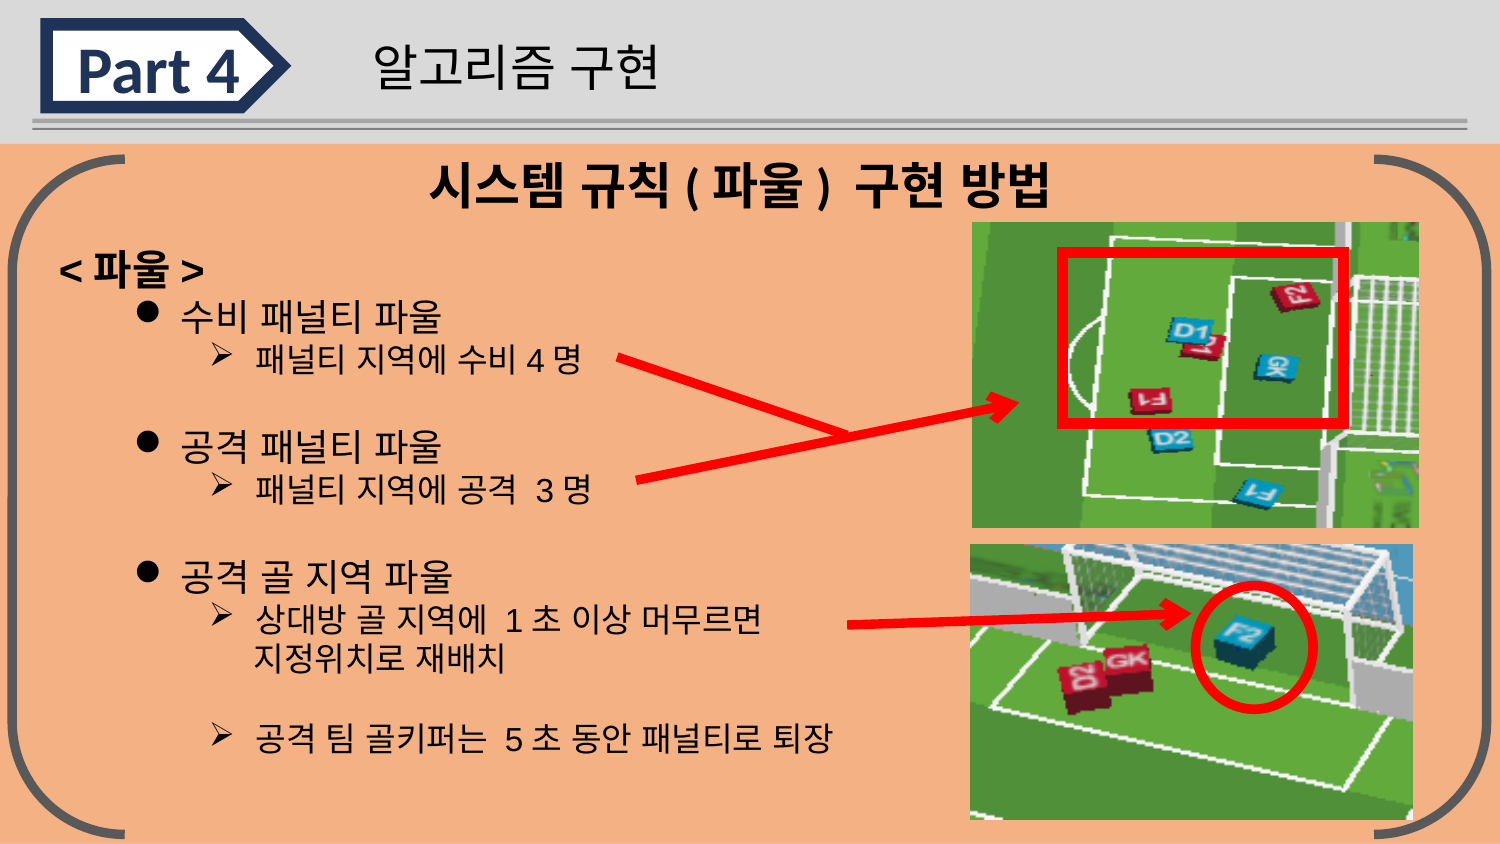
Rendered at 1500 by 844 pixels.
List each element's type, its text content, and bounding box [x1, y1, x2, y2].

text_box 시스템 규칙(파울) 구현 방법 [164, 146, 1331, 222]
text_box [11, 158, 1488, 835]
picture [970, 544, 1413, 820]
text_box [46, 19, 283, 116]
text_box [847, 613, 1192, 625]
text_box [636, 402, 1020, 481]
picture [972, 222, 1419, 528]
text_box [616, 356, 848, 436]
text_box <파울> 수비 패널티 파울 패널티 지역에 수비4명 공격 패널티 파울 패널티 지역에 공격 3명 공격 골 지역 파울 상대방 골 지역에 1초 이상 머무르면 지정위치로 재배치 공격 팀 골키퍼는 5초 동안 패널티로 퇴장 [0, 143, 1500, 844]
list 알고리즘 구현 [356, 35, 1434, 105]
